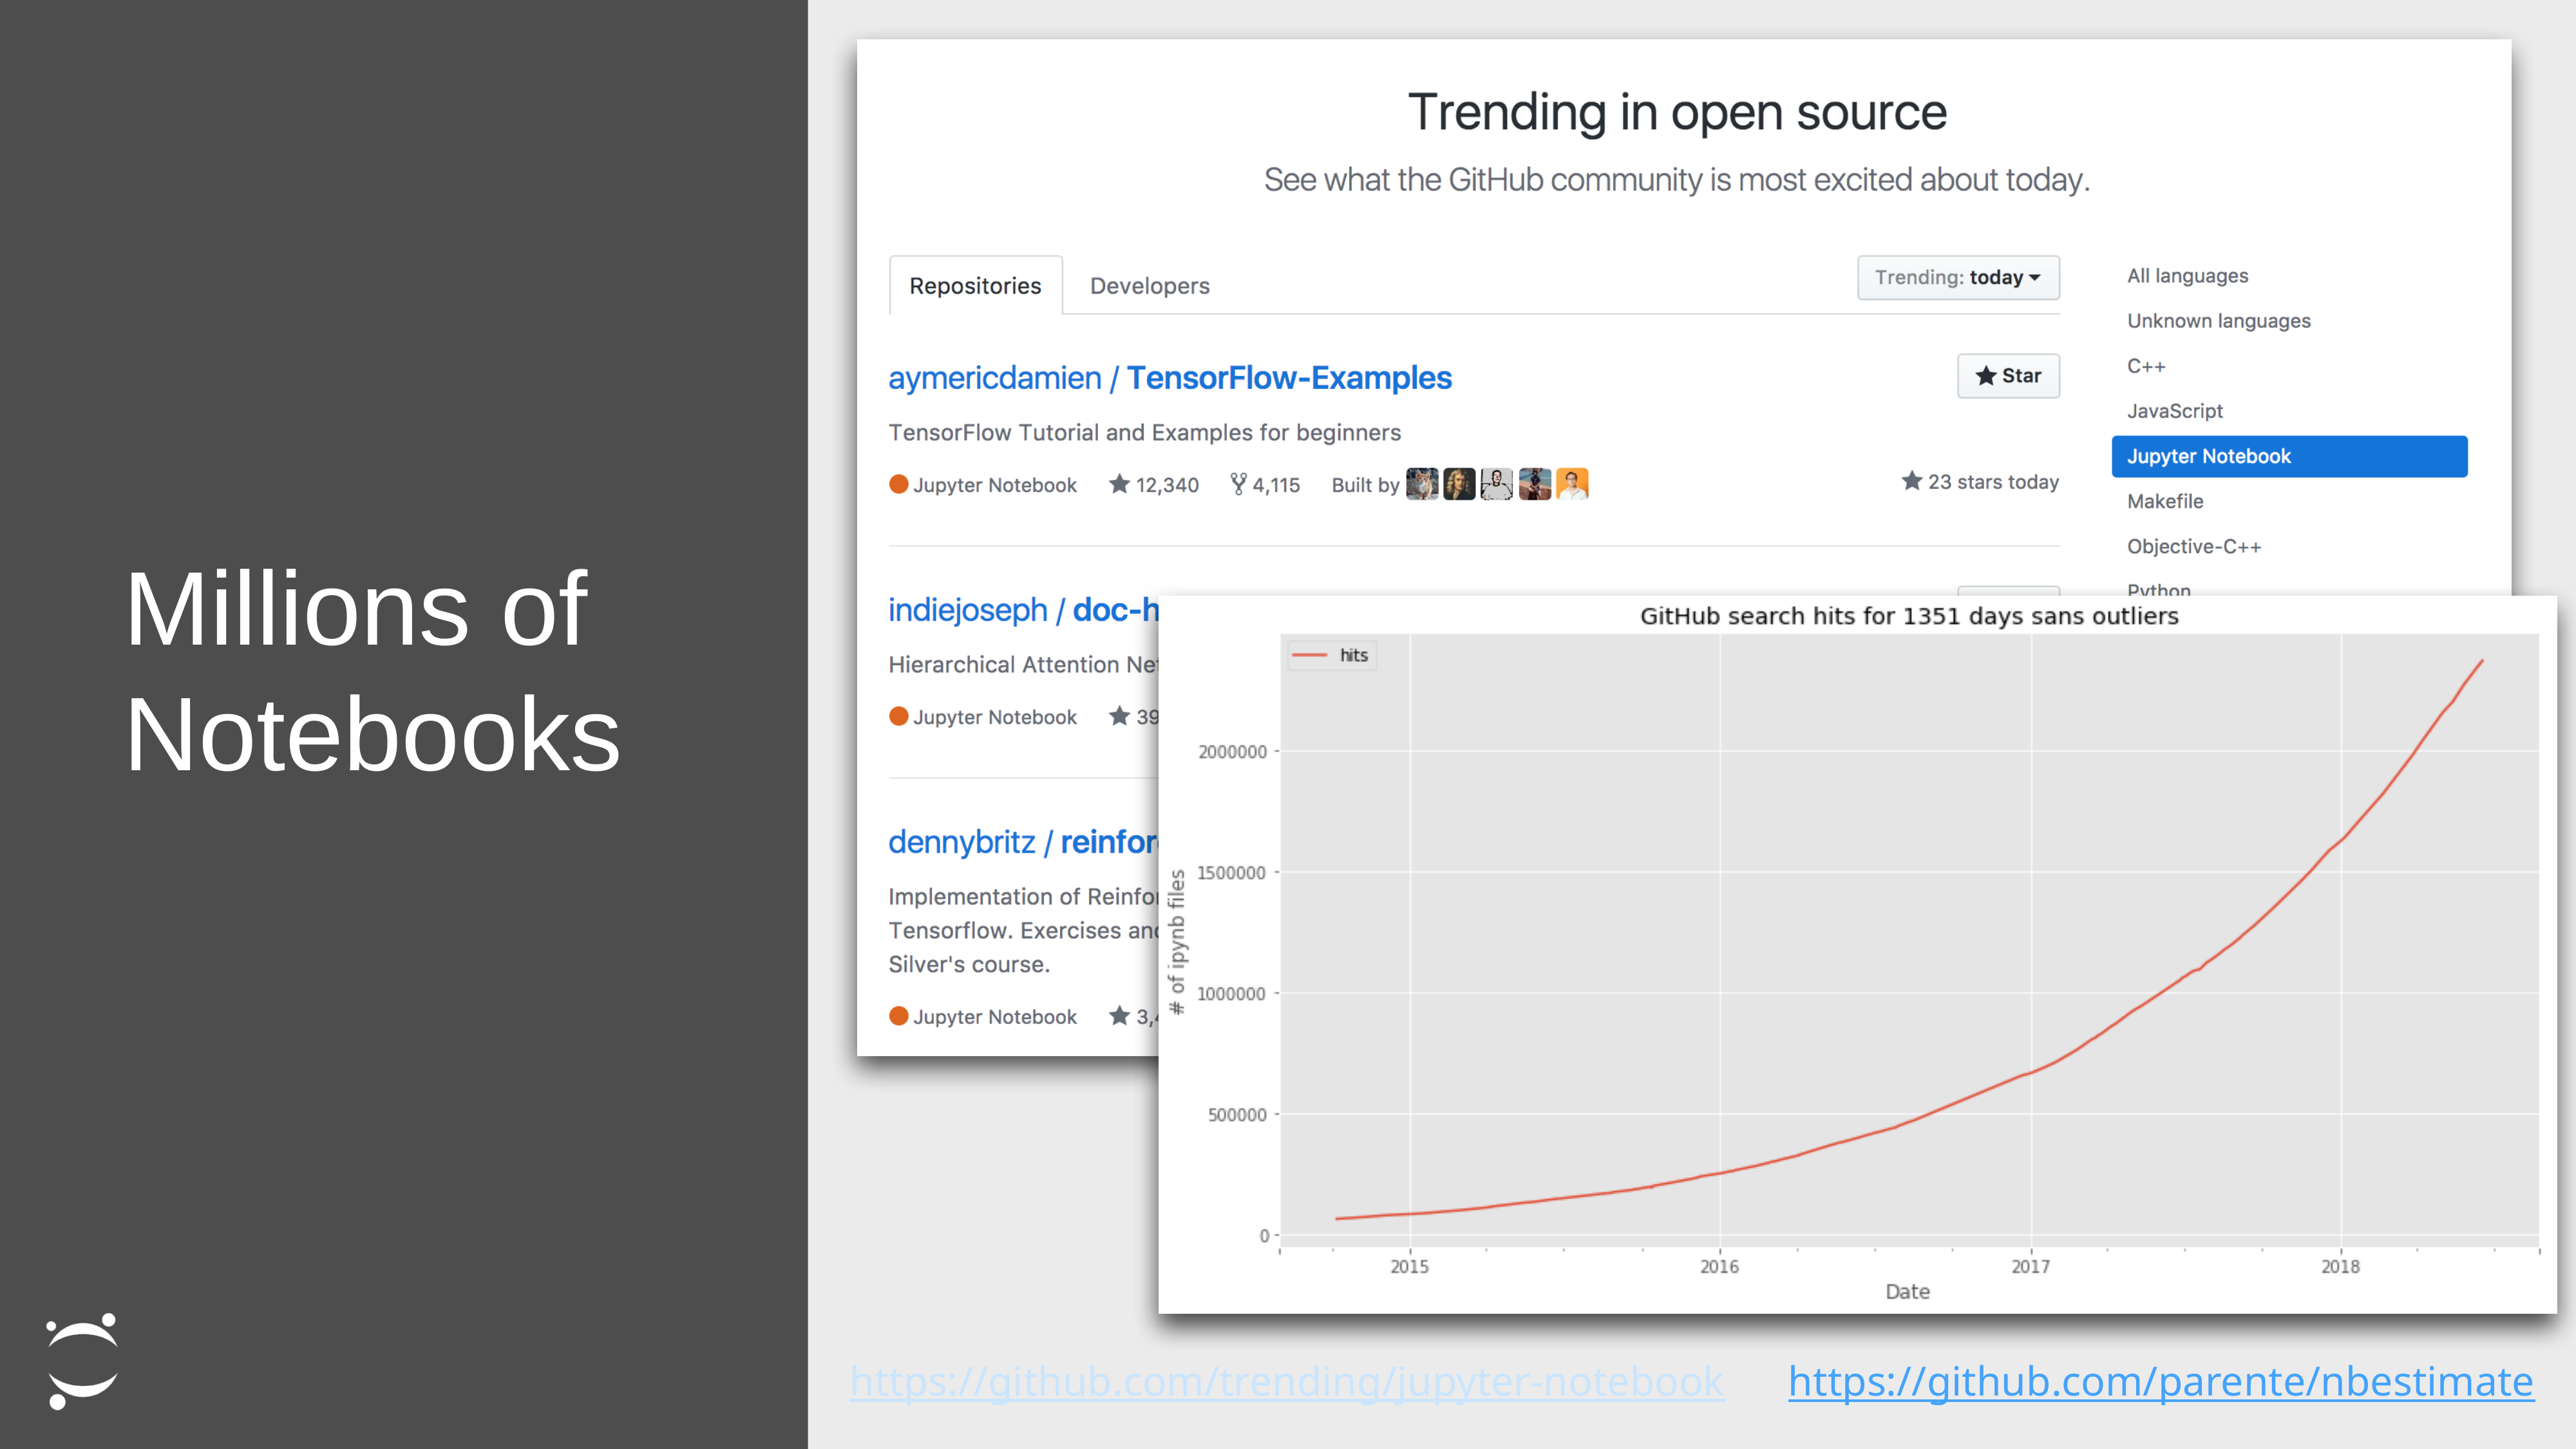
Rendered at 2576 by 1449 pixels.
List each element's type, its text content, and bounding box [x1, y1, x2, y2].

text_box https://github.com/trending/jupyter-notebook [844, 1350, 1732, 1416]
text_box https://github.com/parente/nbestimate [1783, 1350, 2541, 1416]
list Millions of Notebooks [118, 535, 689, 798]
picture [46, 1313, 118, 1410]
picture [857, 39, 2557, 1314]
